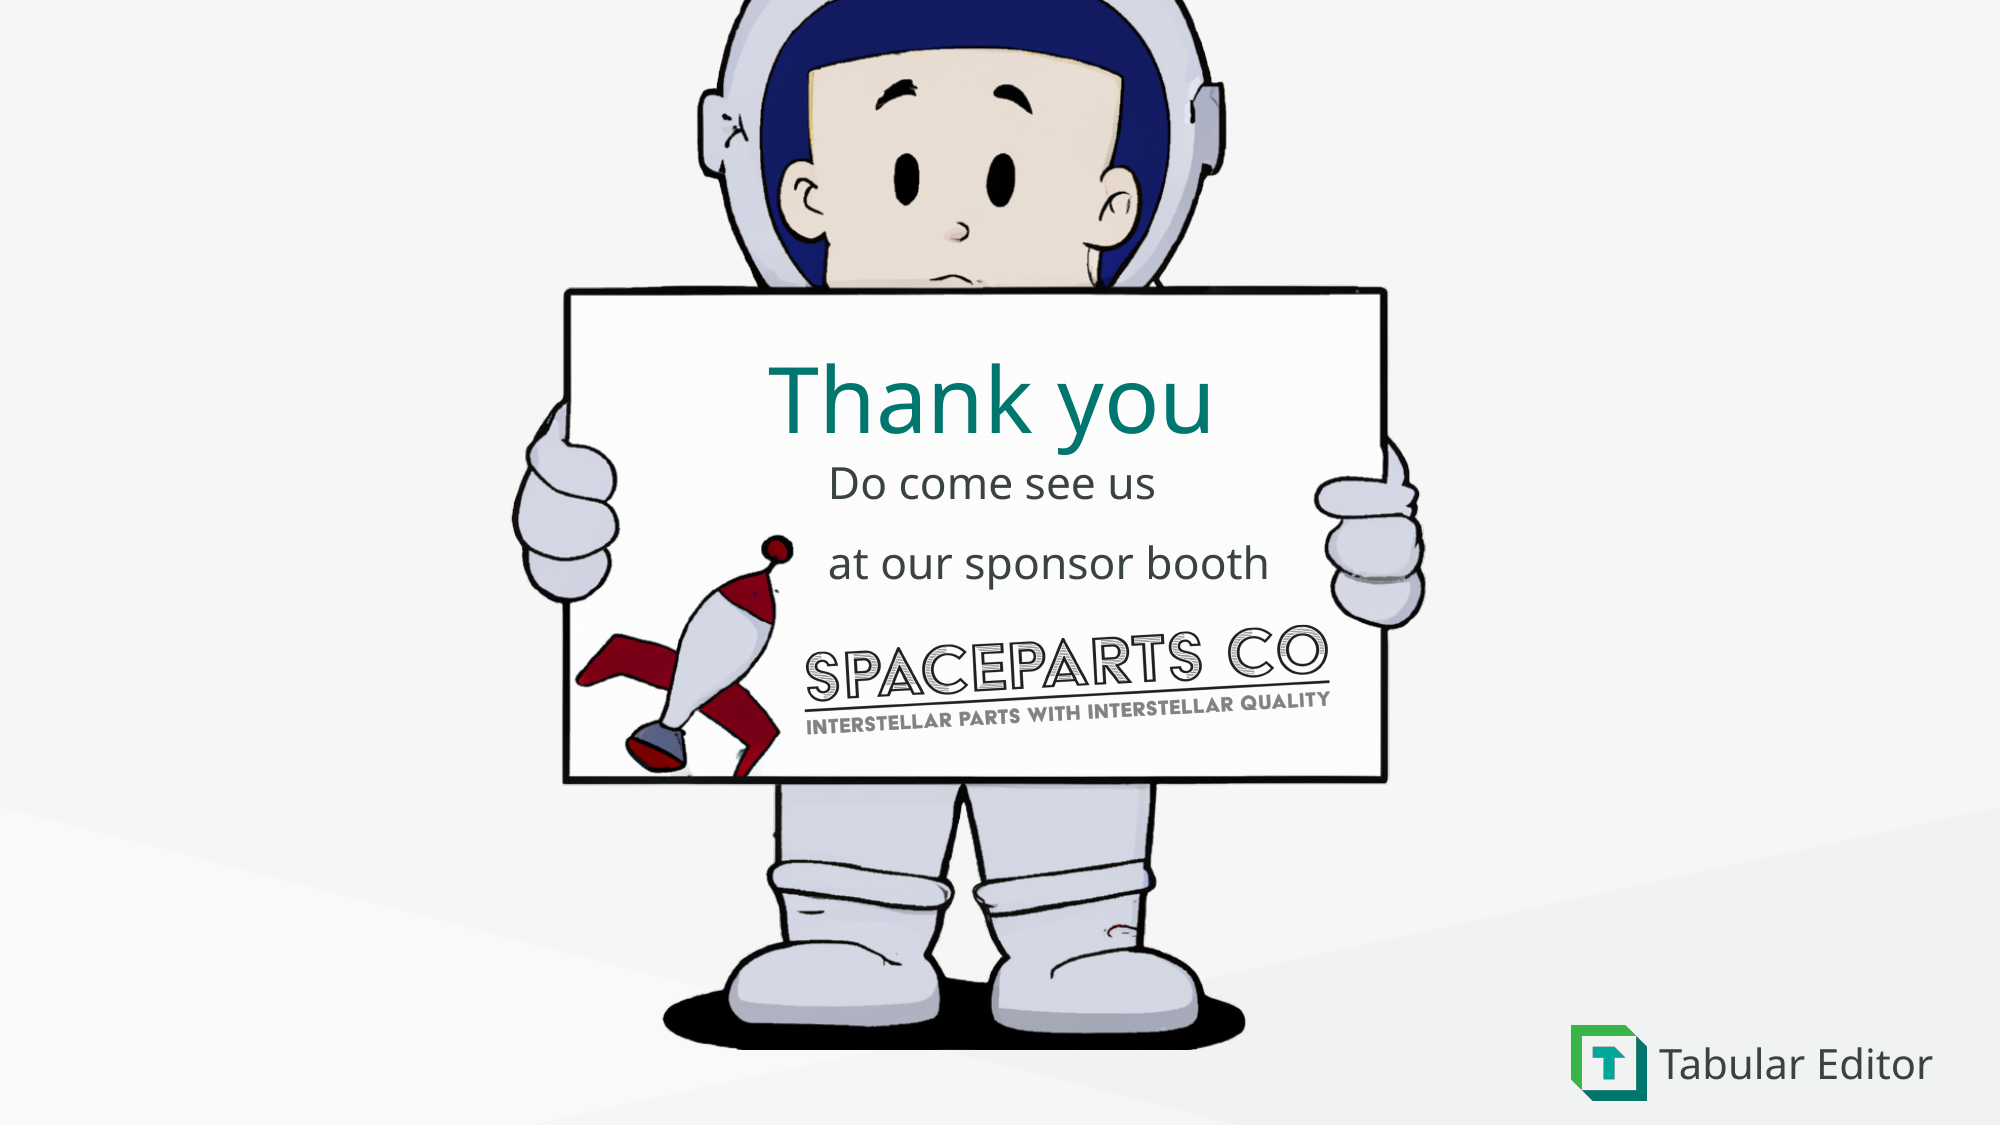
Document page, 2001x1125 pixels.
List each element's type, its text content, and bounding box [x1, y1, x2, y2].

text_box Thank you [709, 279, 1355, 542]
picture [1571, 1025, 1647, 1101]
picture [475, 0, 1525, 1050]
text_box Do come see us at our sponsor booth [813, 421, 1290, 609]
